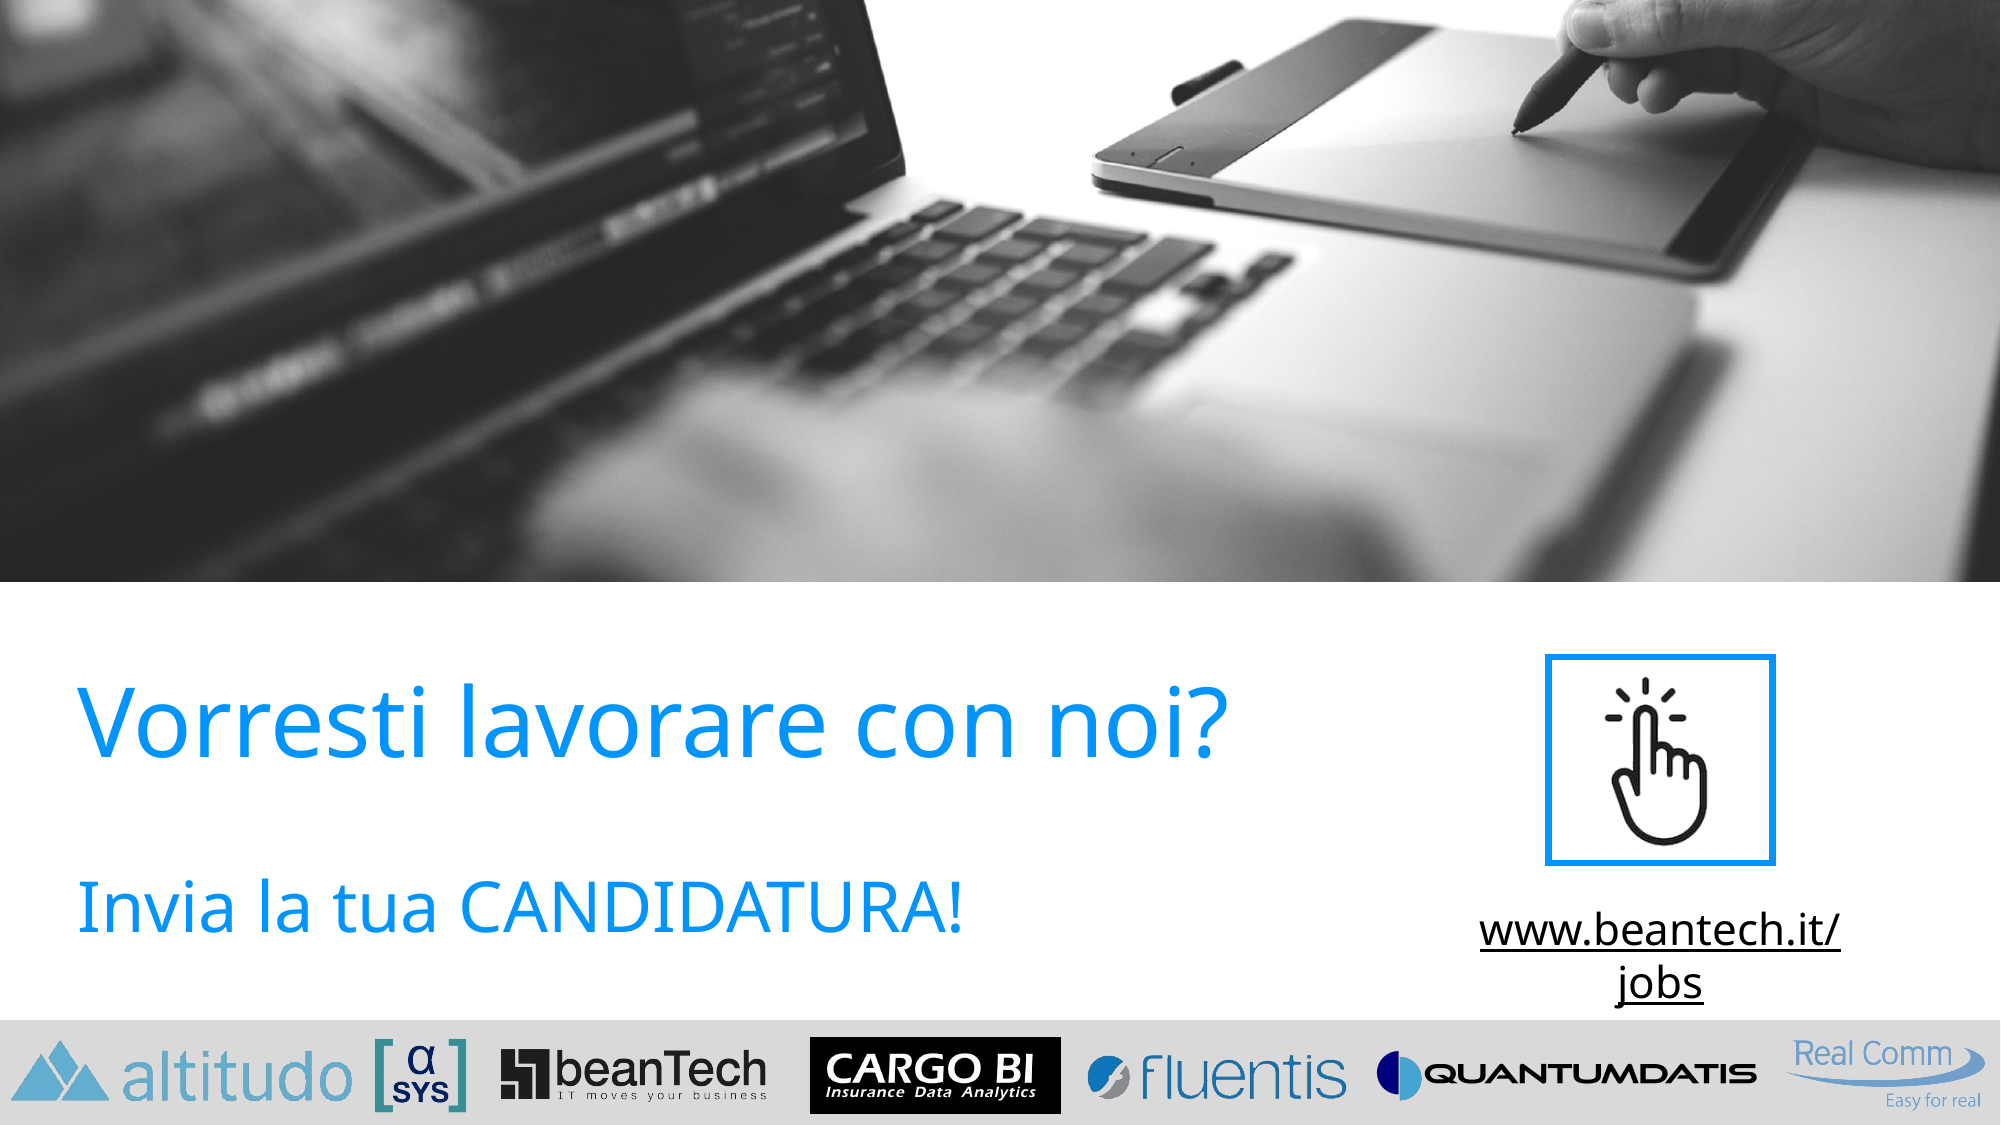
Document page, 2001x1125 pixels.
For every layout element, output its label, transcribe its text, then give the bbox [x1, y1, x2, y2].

text_box www.beantech.it/jobs [1427, 893, 1894, 1015]
picture [0, 1002, 494, 1125]
text_box Vorresti lavorare con noi? Invia la tua CANDIDATURA! [62, 653, 1440, 958]
picture [501, 1049, 766, 1102]
picture [0, 0, 2000, 582]
picture [1590, 675, 1731, 861]
picture [1782, 1039, 1985, 1111]
picture [1375, 1049, 1758, 1102]
picture [810, 1037, 1362, 1114]
text_box [1548, 656, 1773, 863]
